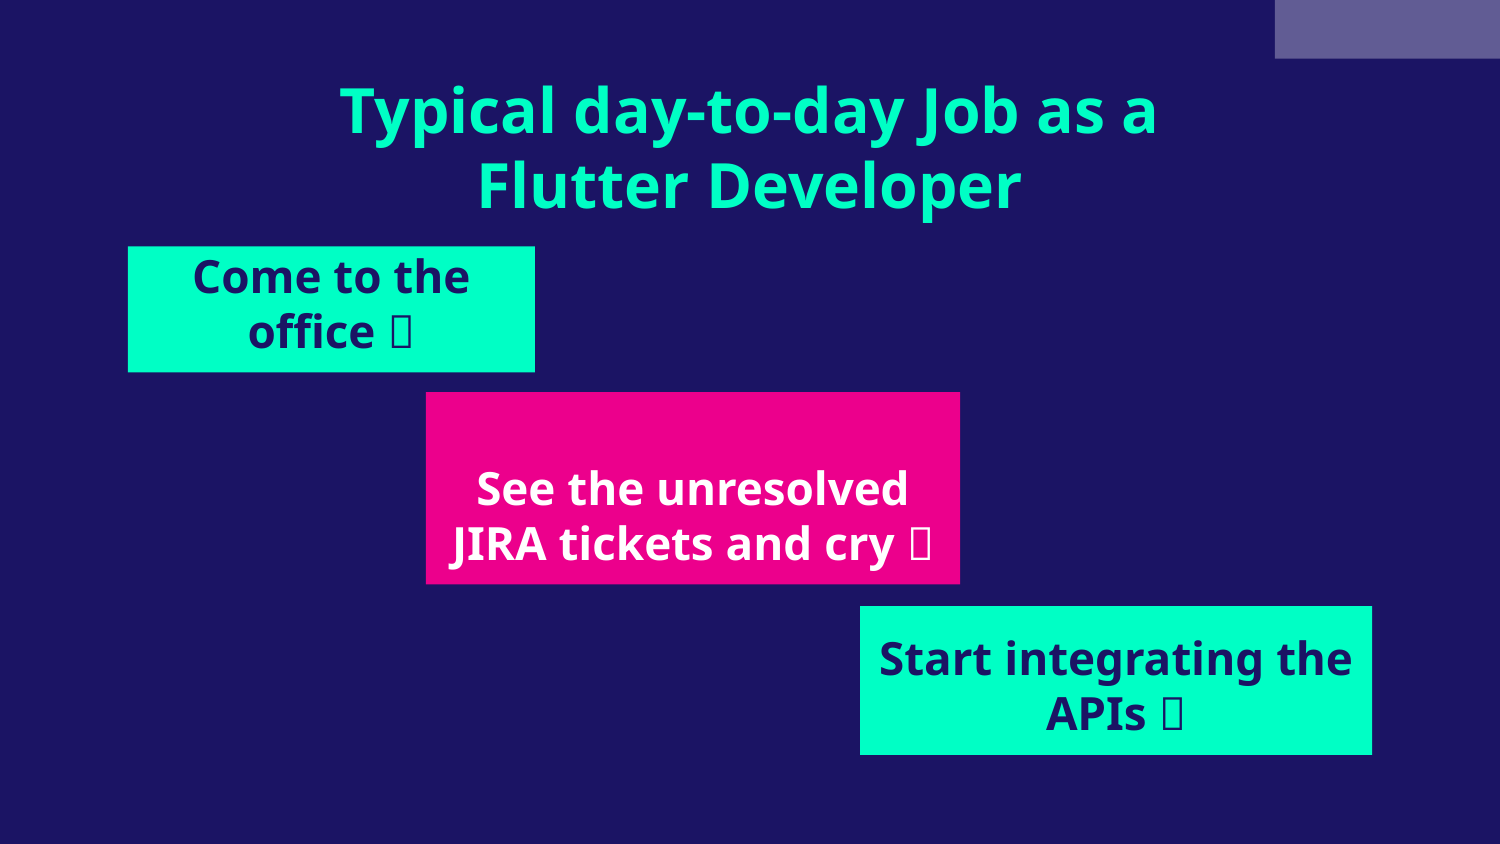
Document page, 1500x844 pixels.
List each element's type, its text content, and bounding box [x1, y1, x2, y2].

title Typical day-to-day Job as a Flutter Developer [209, 56, 1291, 270]
title Come to the office 🏢 [127, 246, 535, 373]
title See the unresolved JIRA tickets and cry 🥲 [425, 392, 961, 585]
title Start integrating the APIs 🔗 [860, 606, 1373, 755]
